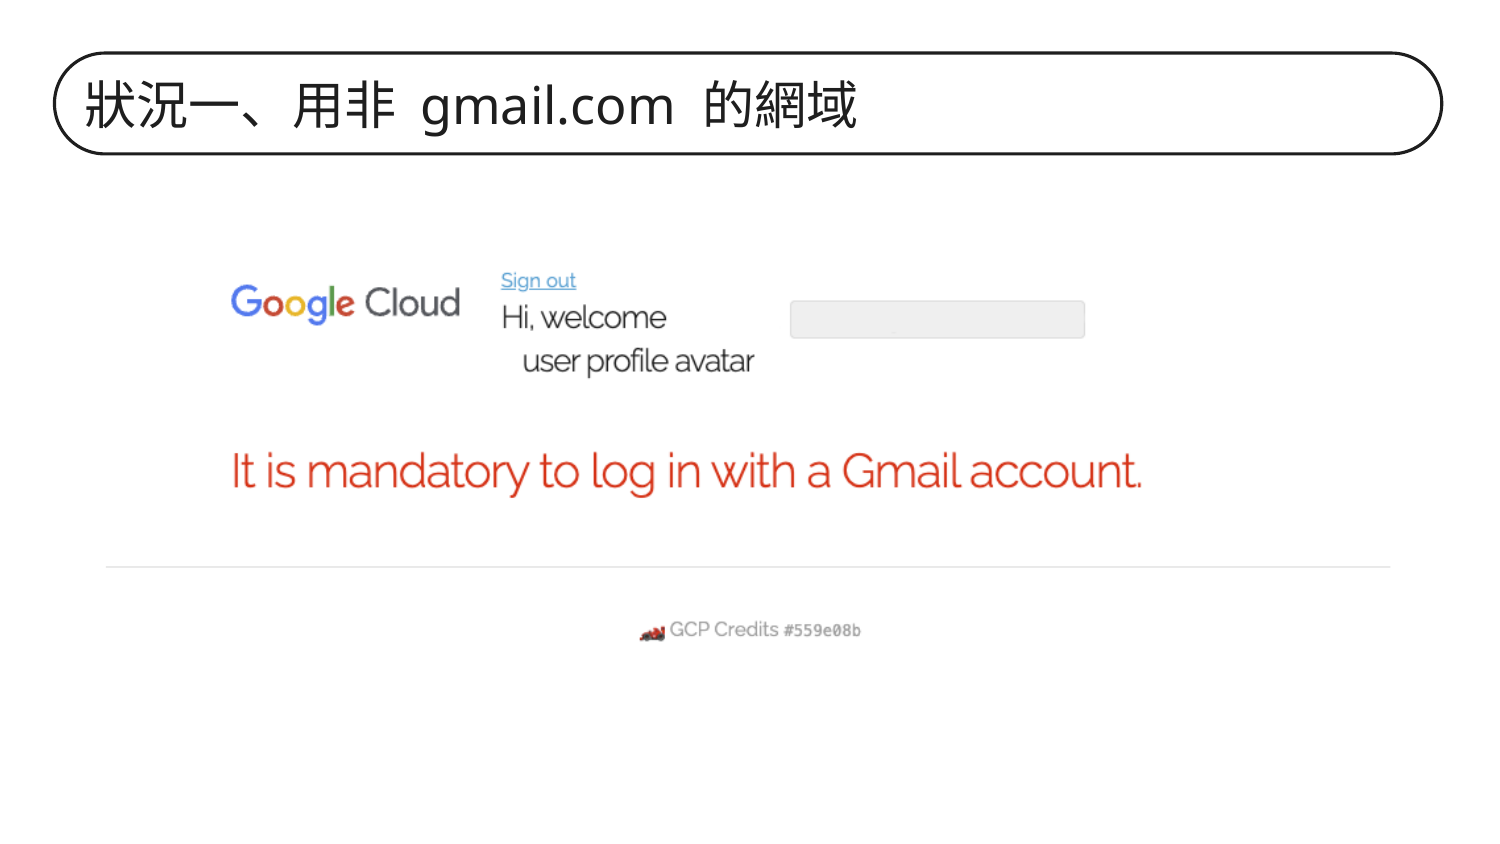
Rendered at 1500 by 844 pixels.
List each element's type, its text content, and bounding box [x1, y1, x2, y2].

text_box 狀況一、用非 gmail.com 的網域 [54, 53, 1442, 154]
picture [105, 269, 1391, 694]
